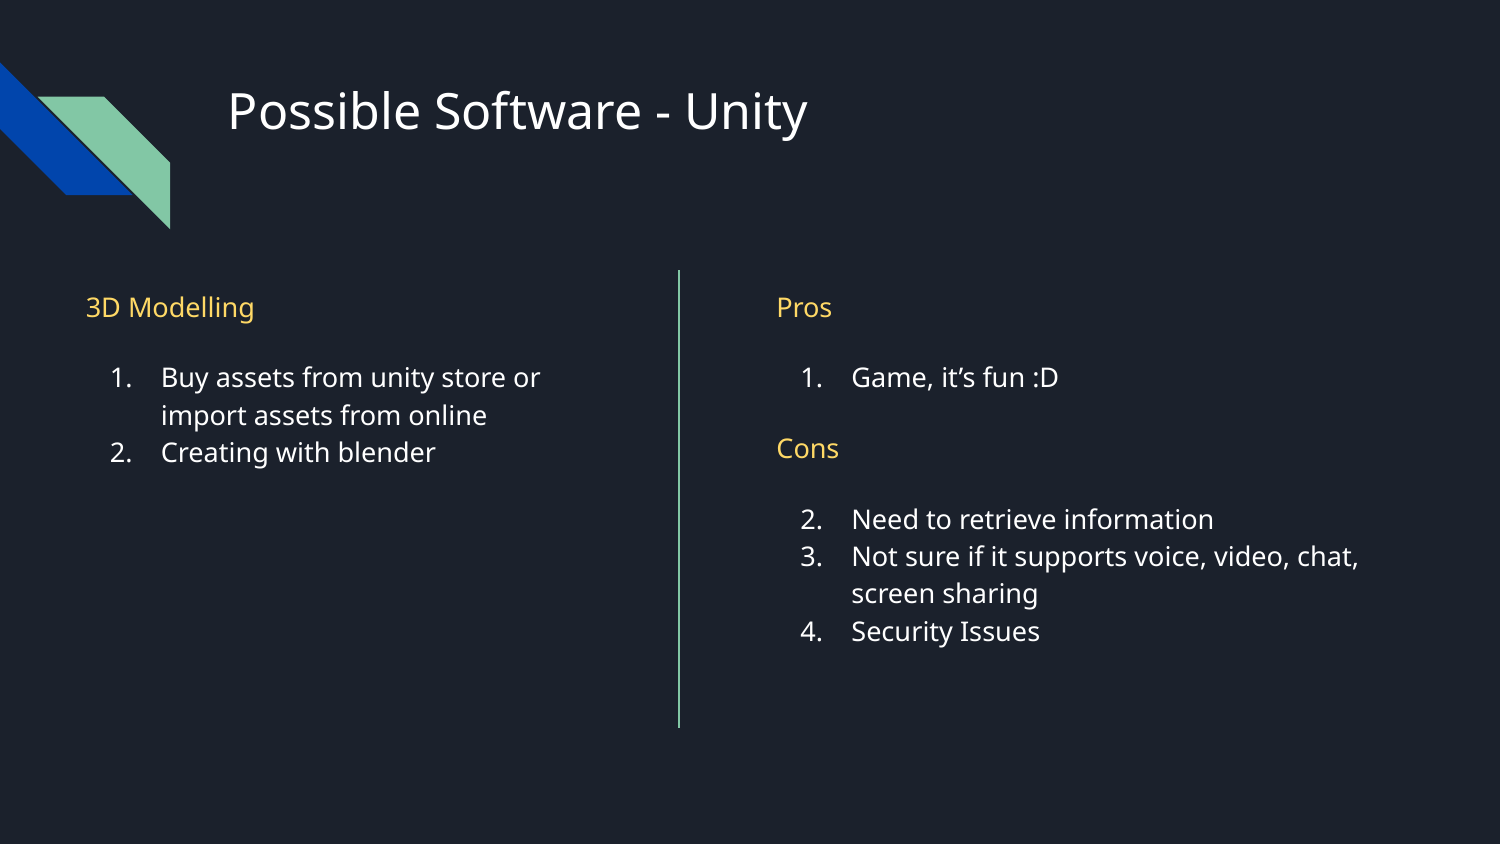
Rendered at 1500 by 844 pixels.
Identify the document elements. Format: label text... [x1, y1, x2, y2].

title Possible Software - Unity [212, 64, 1368, 215]
list 3D Modelling Buy assets from unity store or import assets from online Creating with blender [70, 270, 634, 536]
list Pros Game, it’s fun :D Cons Need to retrieve information Not sure if it supports voice, video, chat, screen sharing Security Issues [761, 270, 1418, 734]
